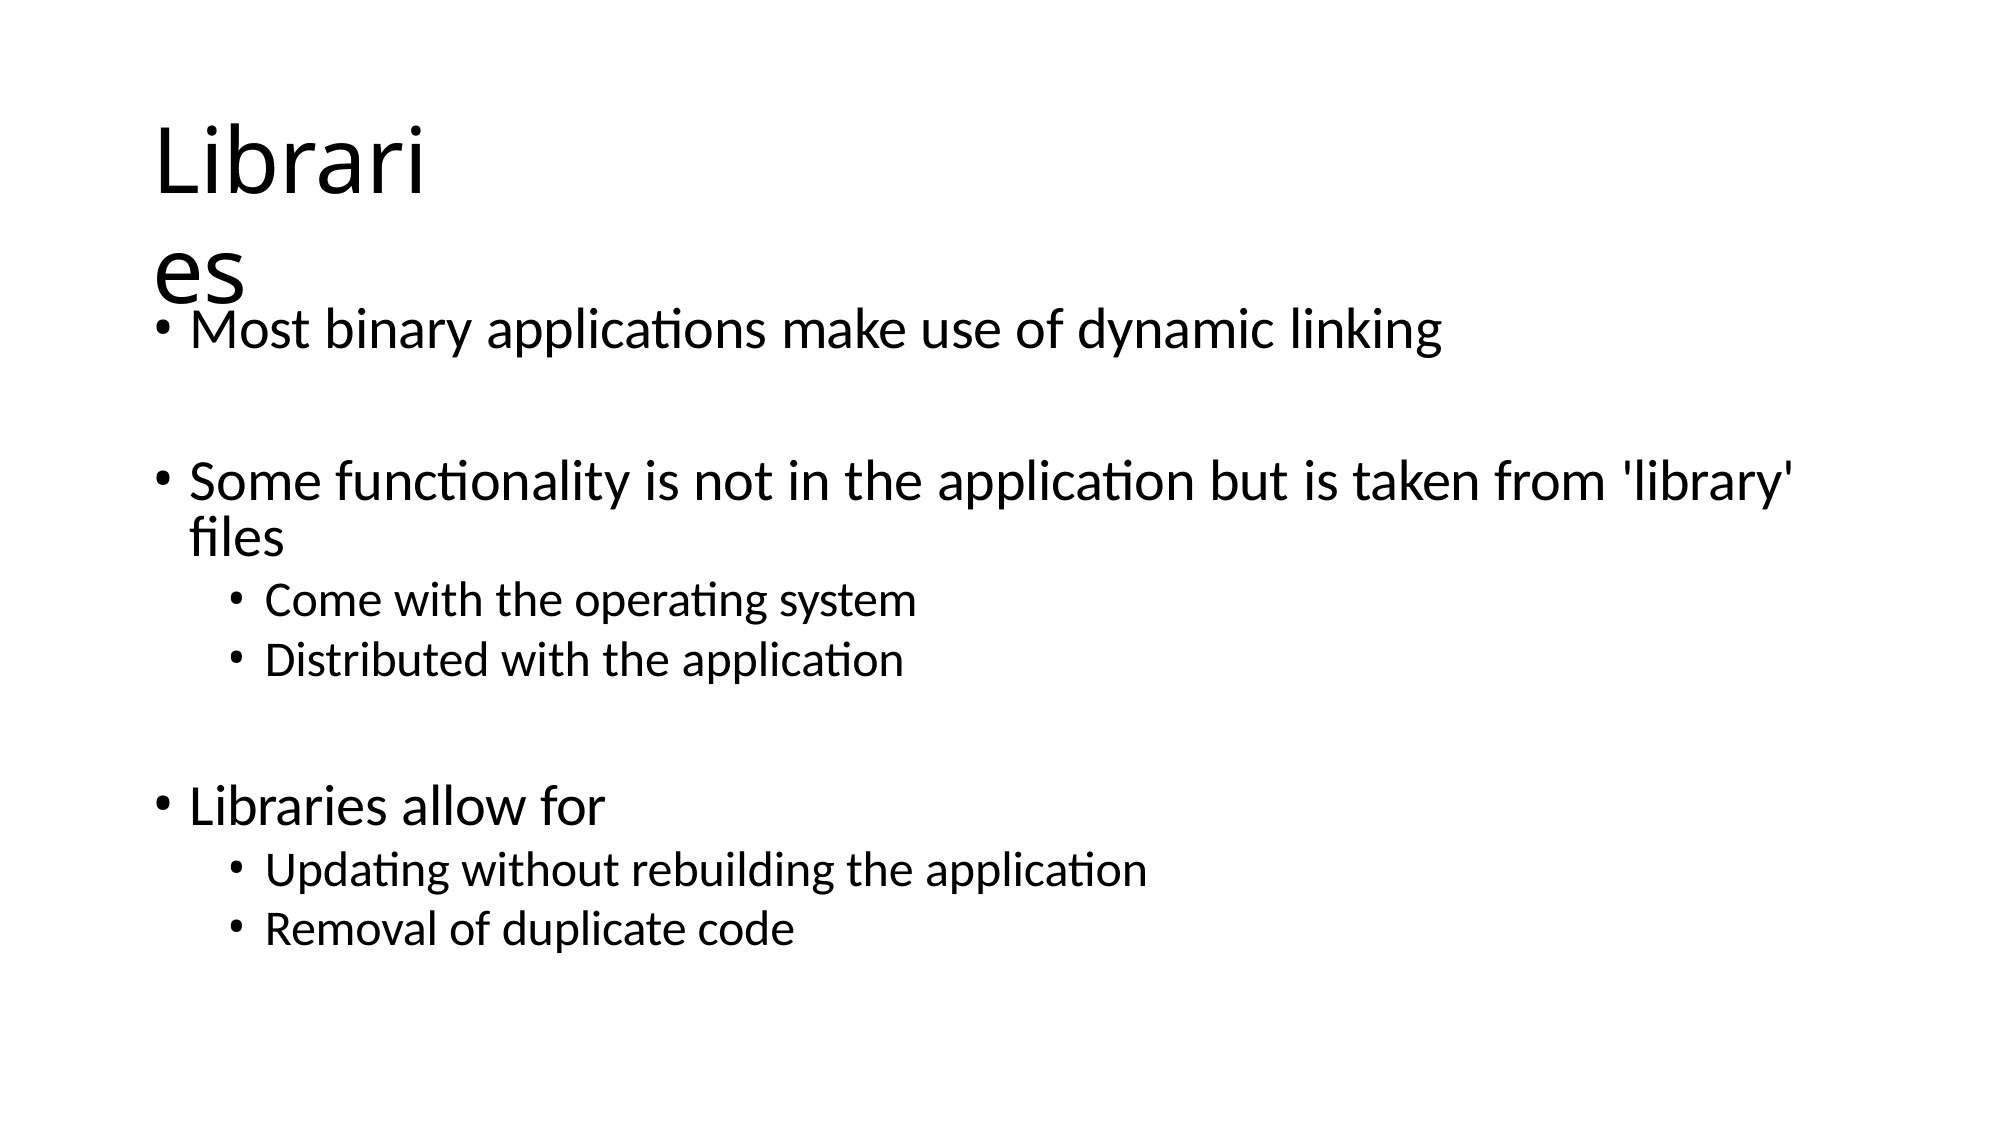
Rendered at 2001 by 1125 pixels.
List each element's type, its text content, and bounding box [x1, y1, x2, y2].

title Libraries [150, 100, 468, 288]
text_box Most binary applications make use of dynamic linking Some functionality is not in the application but is taken from 'library' files Come with the operating system Distributed with the application Libraries allow for Updating without rebuilding the application Removal of duplicate code [150, 288, 1811, 956]
